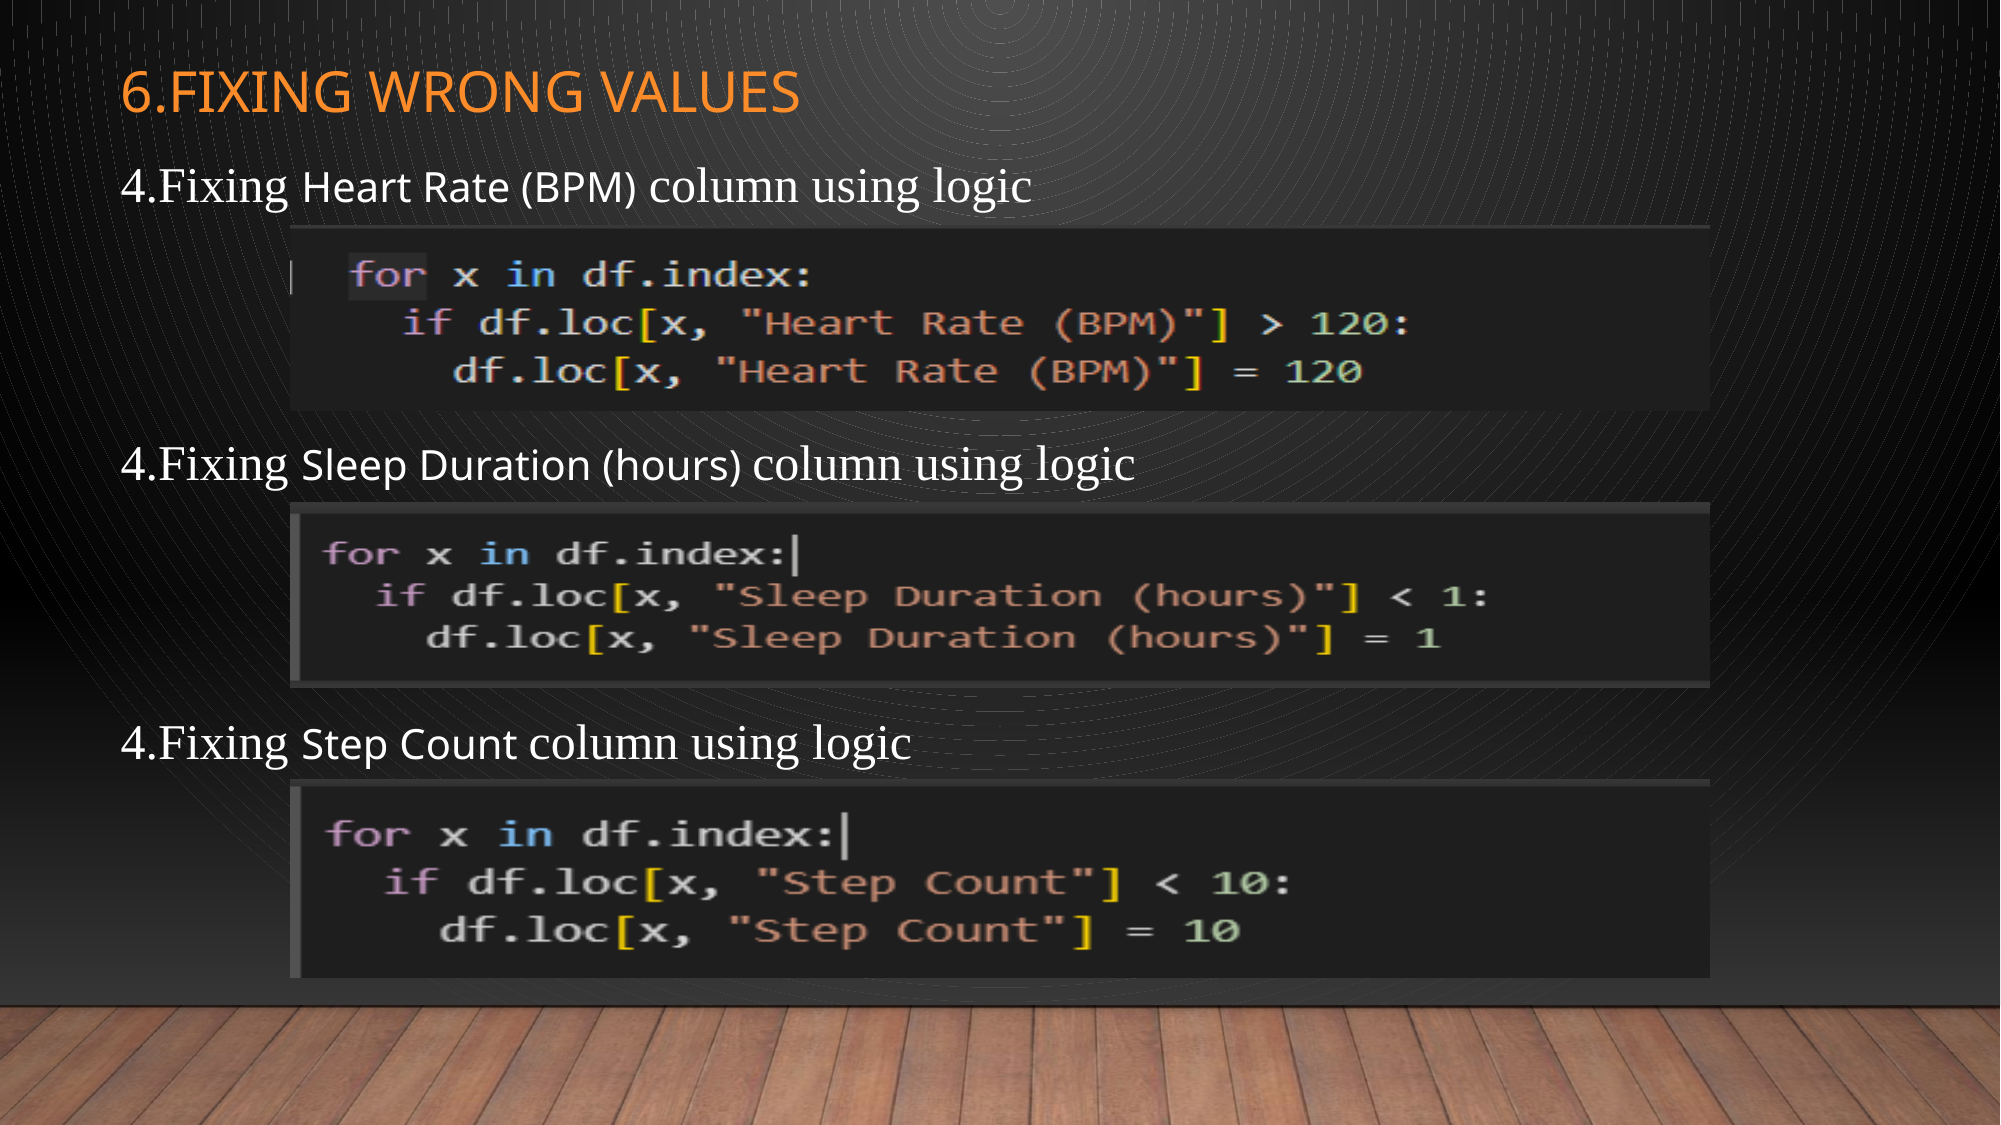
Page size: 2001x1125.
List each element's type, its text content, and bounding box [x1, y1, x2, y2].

list 4.Fixing Heart Rate (BPM) column using logic 4.Fixing Sleep Duration (hours) column using logic 4.Fixing Step Count column using logic [105, 132, 1945, 999]
picture [289, 502, 1711, 688]
picture [289, 779, 1711, 978]
picture [0, 1005, 2000, 1125]
picture [289, 225, 1711, 411]
title 6.FiXing WRONG values [105, 56, 1630, 132]
